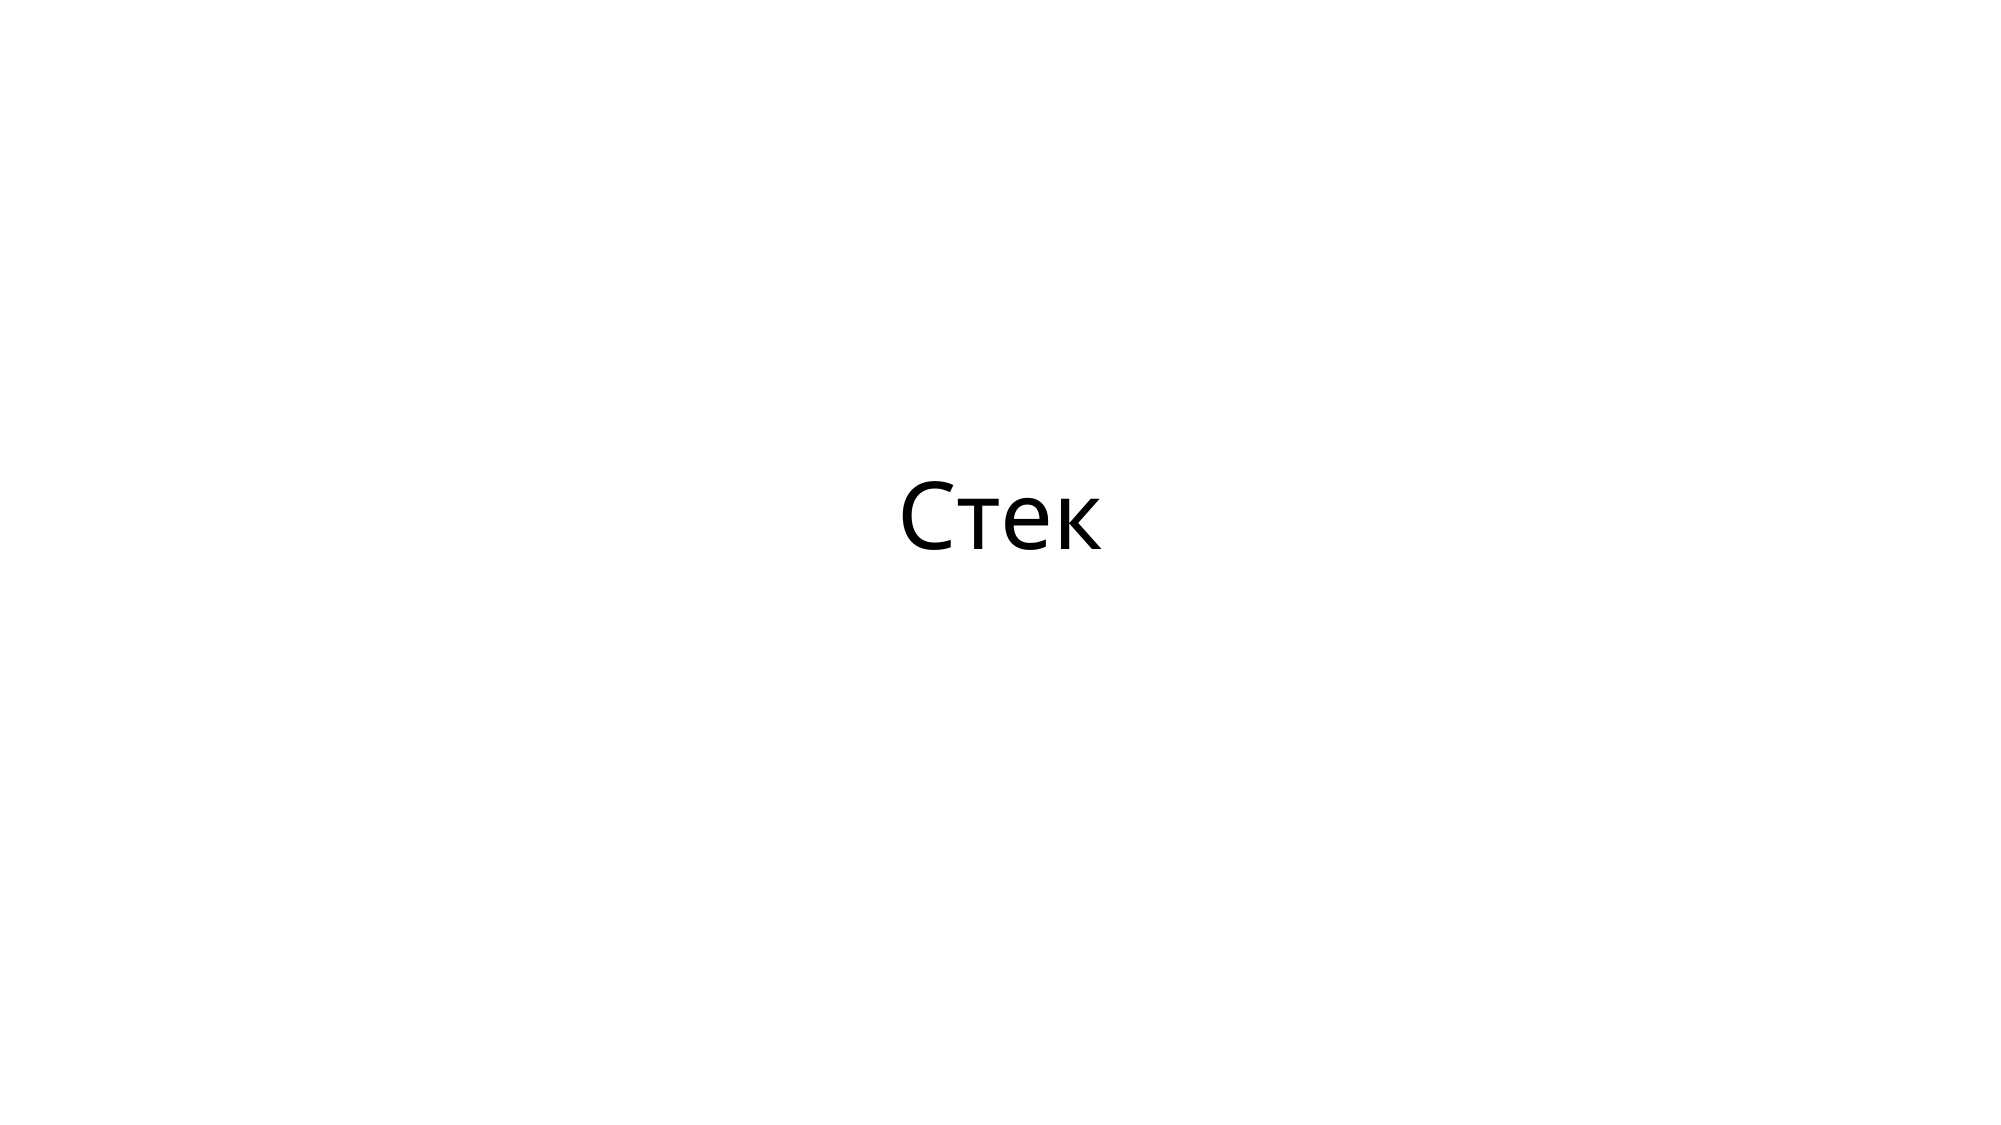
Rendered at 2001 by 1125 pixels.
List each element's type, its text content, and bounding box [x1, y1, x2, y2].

title Стек [249, 183, 1751, 576]
